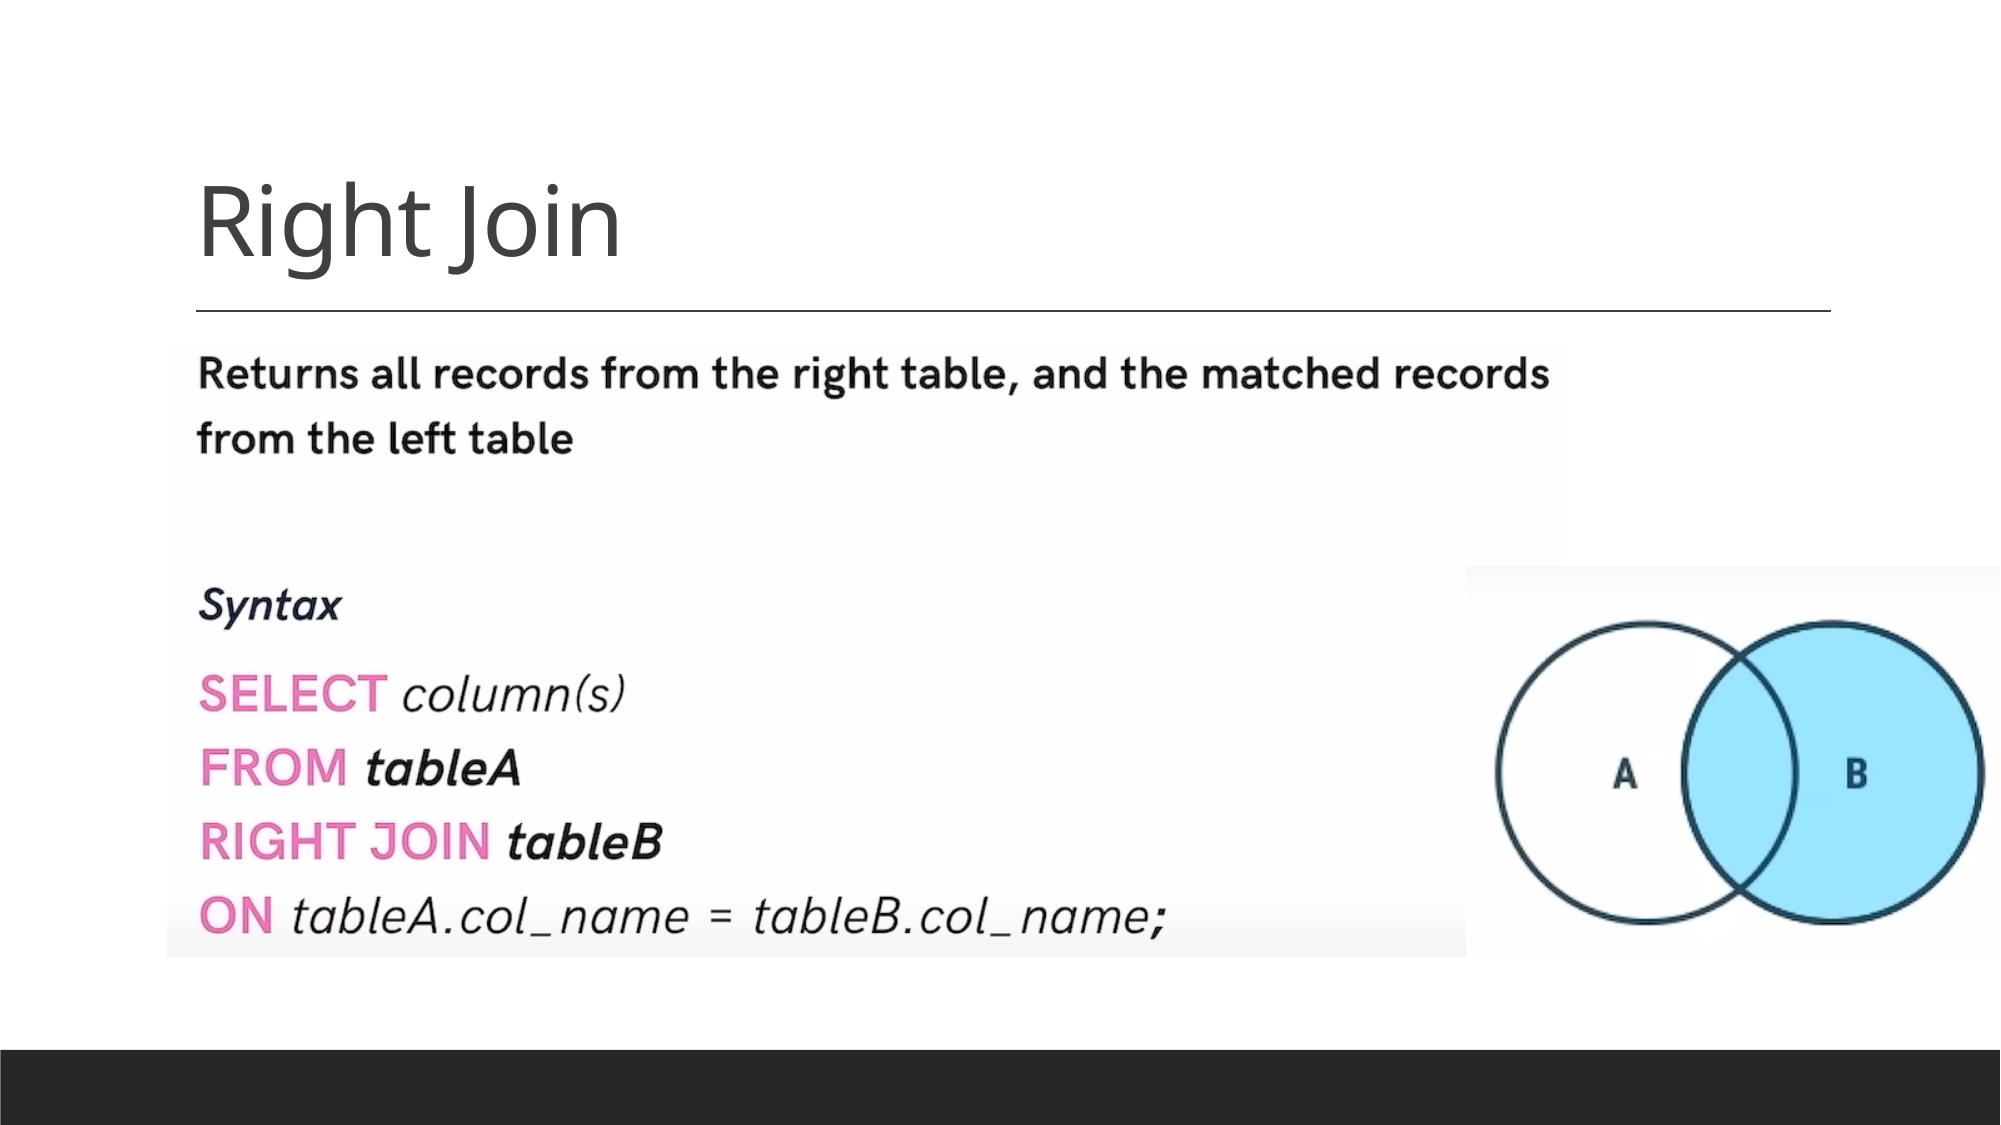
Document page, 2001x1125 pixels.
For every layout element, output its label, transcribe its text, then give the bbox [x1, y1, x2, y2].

picture [1465, 566, 2000, 958]
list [166, 345, 1565, 958]
title Right Join [180, 47, 1830, 285]
